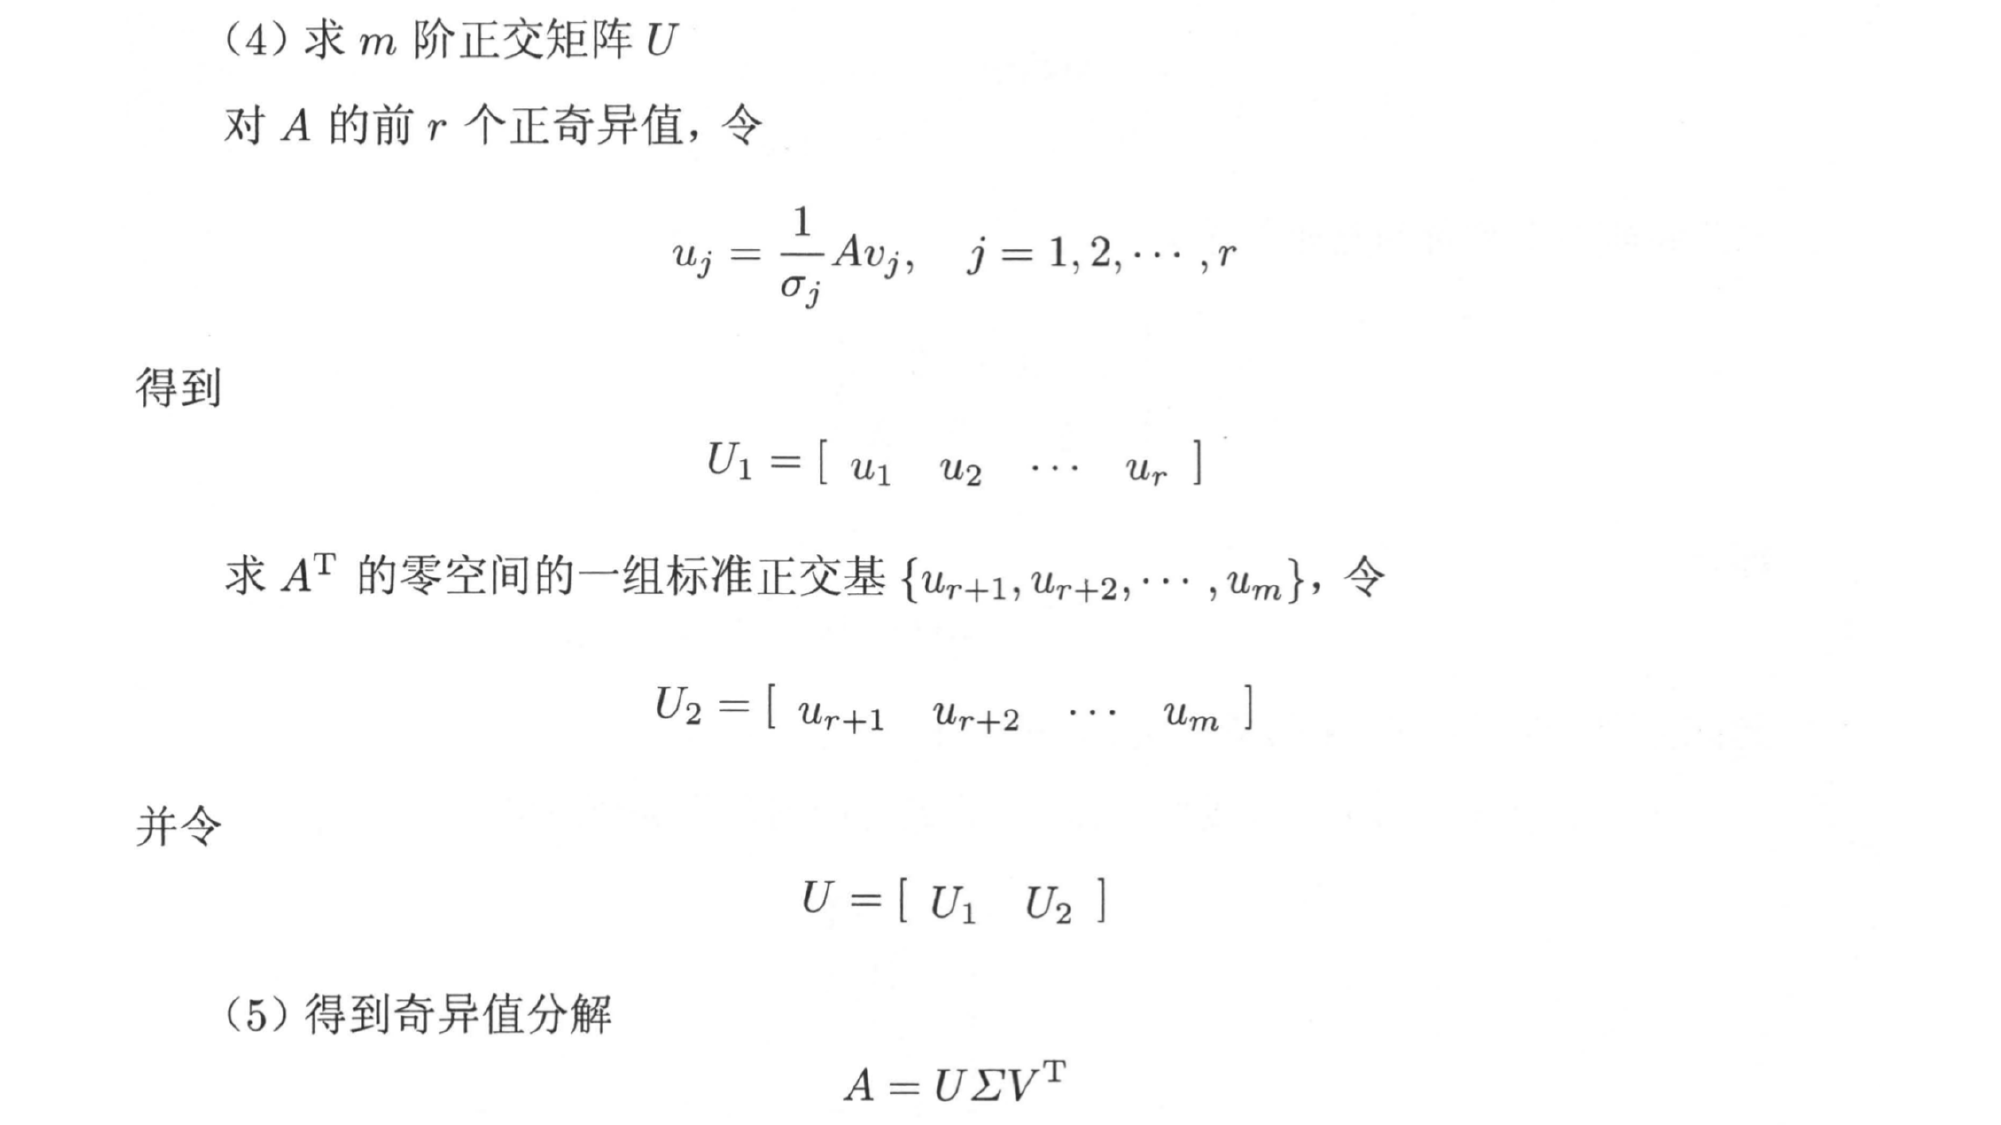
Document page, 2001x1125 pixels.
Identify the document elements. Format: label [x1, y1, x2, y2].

picture [120, 0, 1880, 1125]
